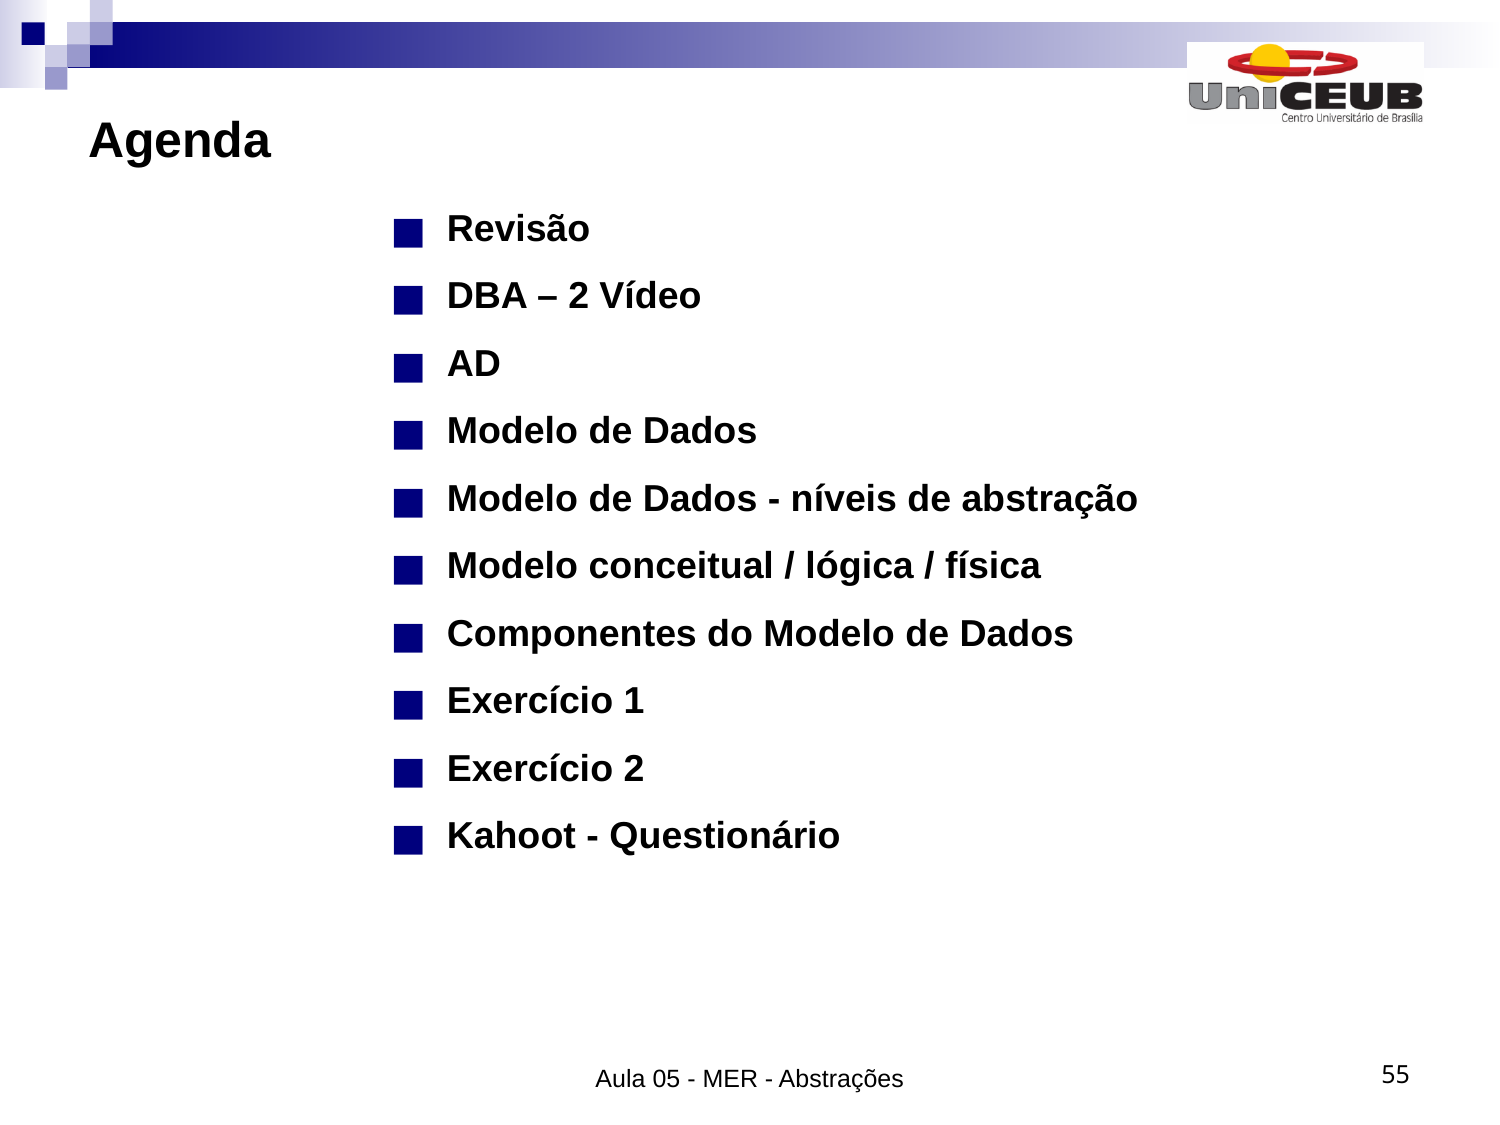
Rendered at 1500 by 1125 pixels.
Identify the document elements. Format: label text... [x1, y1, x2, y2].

text_box ‹#› [1074, 1024, 1425, 1100]
list Revisão DBA – 2 Vídeo AD Modelo de Dados Modelo de Dados - níveis de abstração Modelo conceitual / lógica / física Componentes do Modelo de Dados Exercício 1 Exercício 2 Kahoot - Questionário [375, 173, 1404, 599]
title Agenda [73, 24, 1424, 250]
picture [1186, 42, 1424, 125]
footer Aula 05 - MER - Abstrações [512, 1025, 988, 1100]
